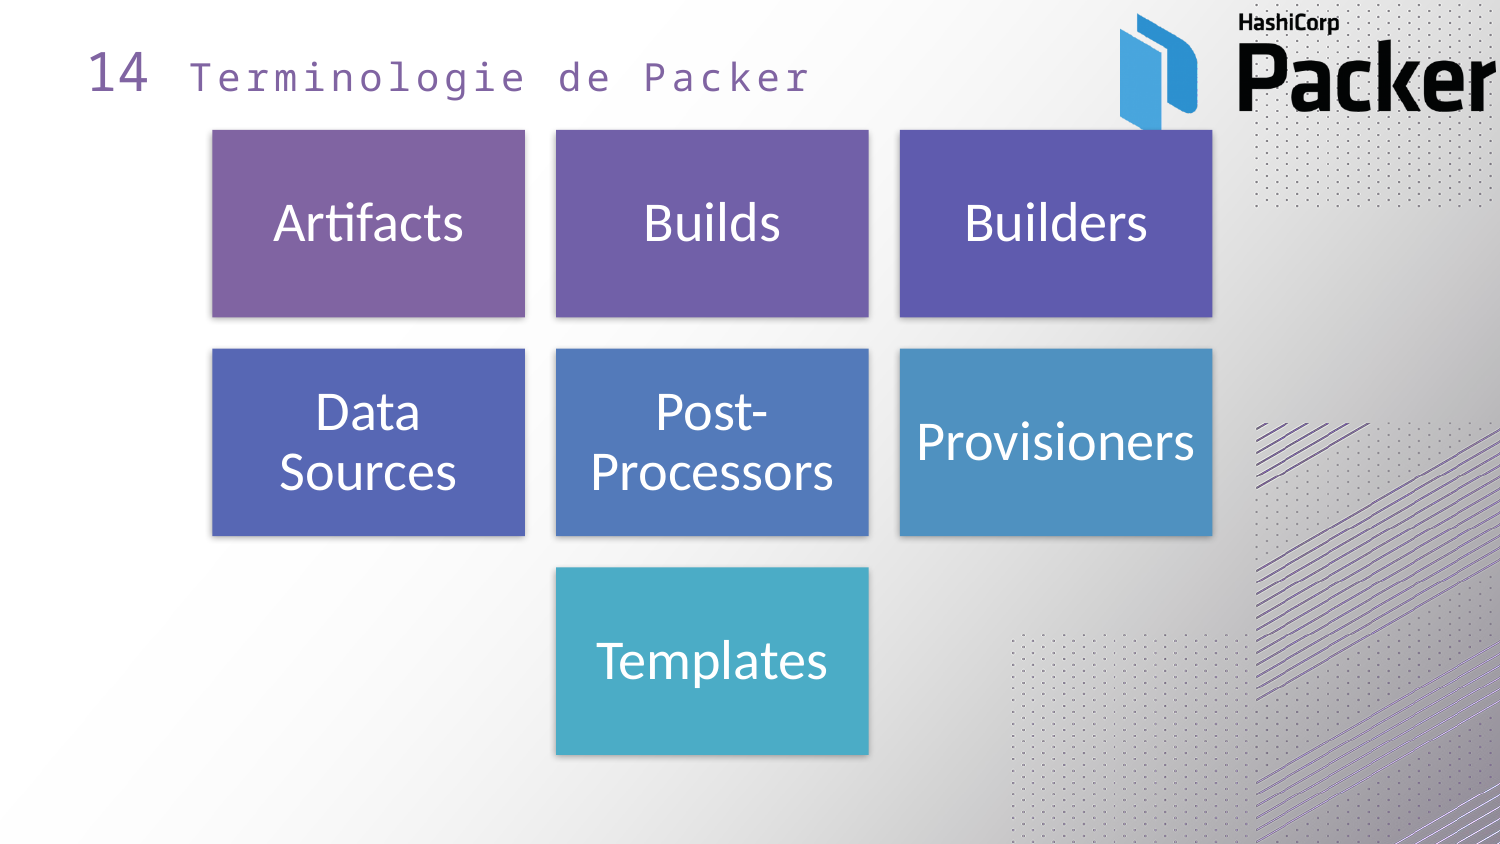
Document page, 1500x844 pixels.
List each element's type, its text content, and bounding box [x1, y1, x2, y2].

text_box 14 ‎Terminologie de Packer [4, 37, 925, 112]
text_box [0, 0, 1500, 844]
picture [1119, 13, 1496, 141]
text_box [212, 108, 1213, 776]
